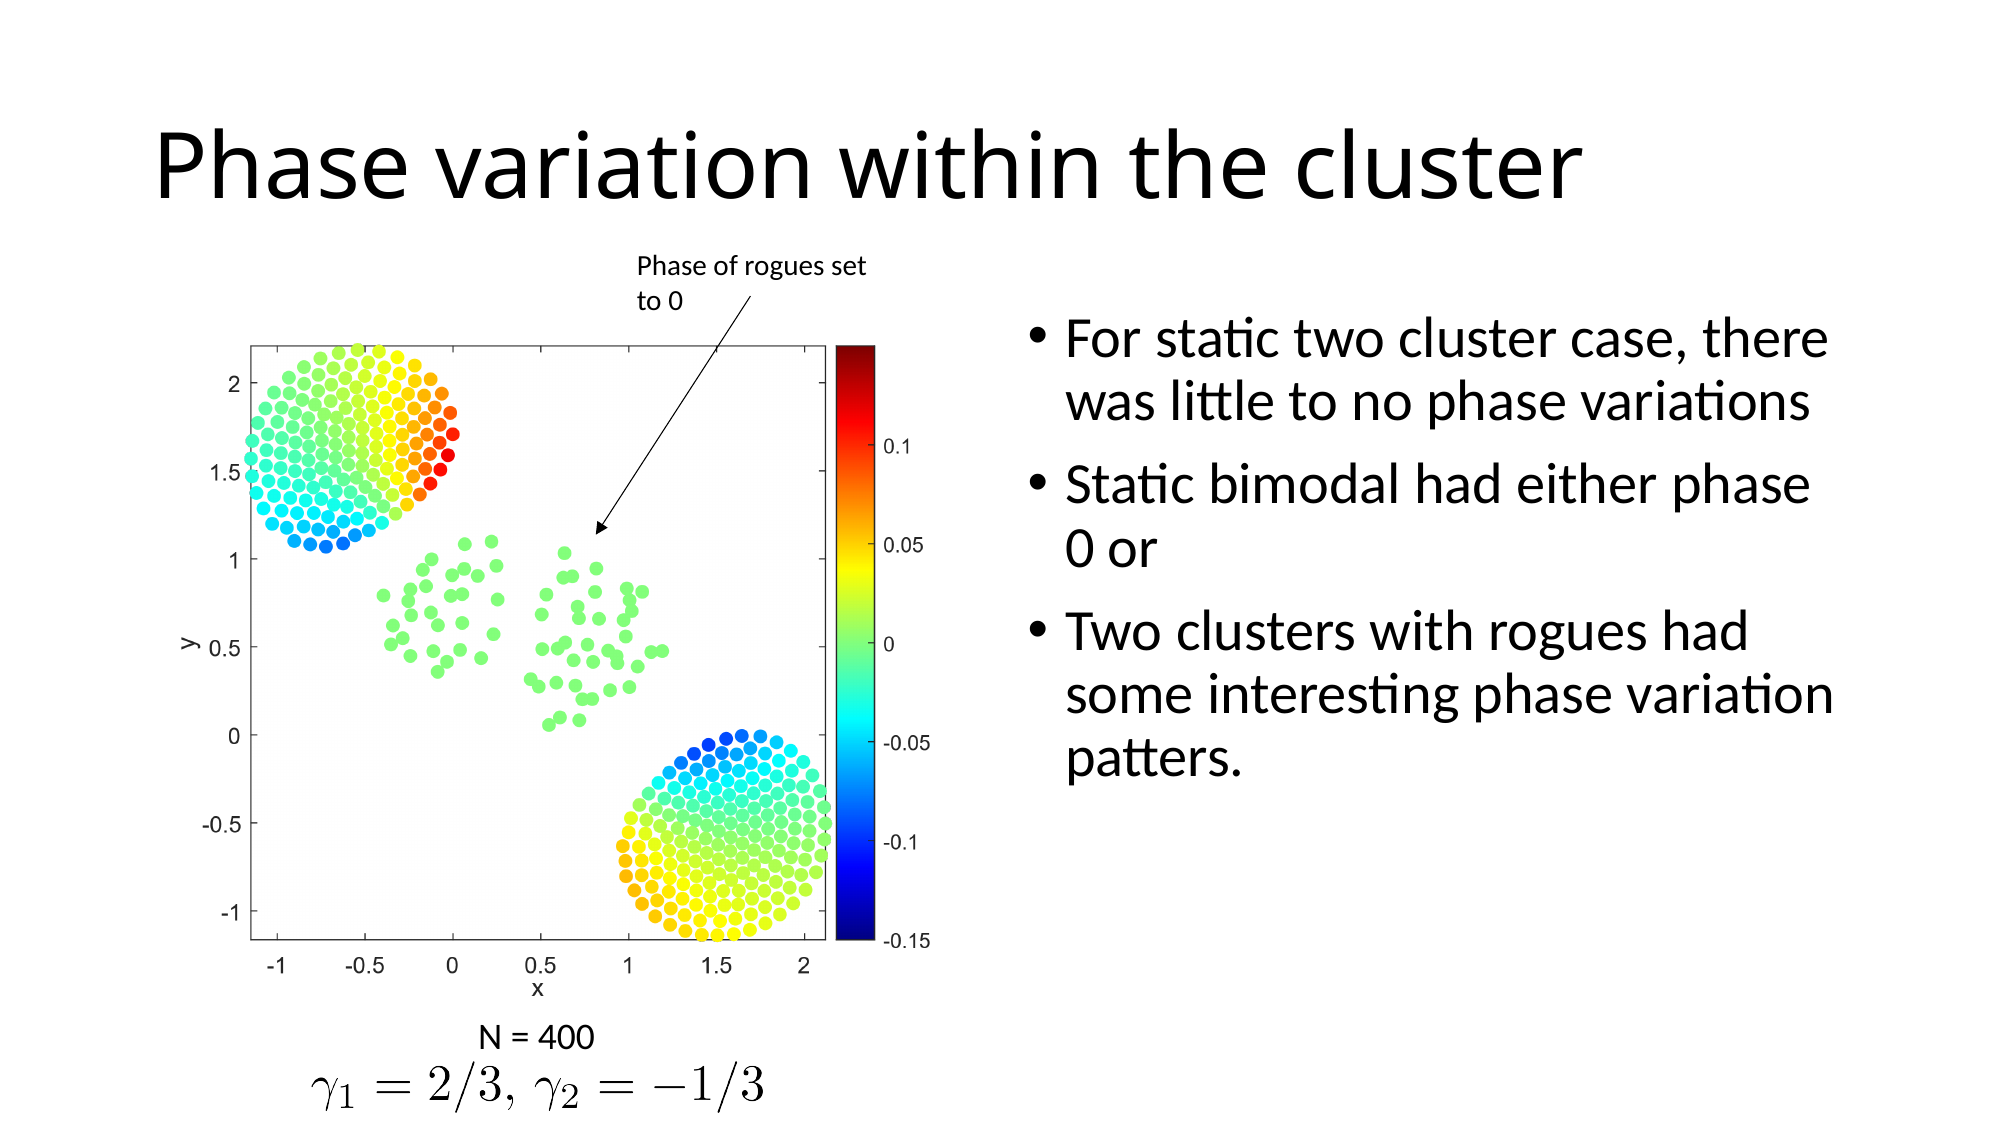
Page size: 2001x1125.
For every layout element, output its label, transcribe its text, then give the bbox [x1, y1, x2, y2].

text_box Phase of rogues set to 0 [622, 238, 903, 324]
title Phase variation within the cluster [137, 59, 1863, 278]
text_box N = 400 [463, 1004, 611, 1061]
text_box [595, 296, 751, 535]
picture [311, 1061, 763, 1113]
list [181, 343, 930, 996]
